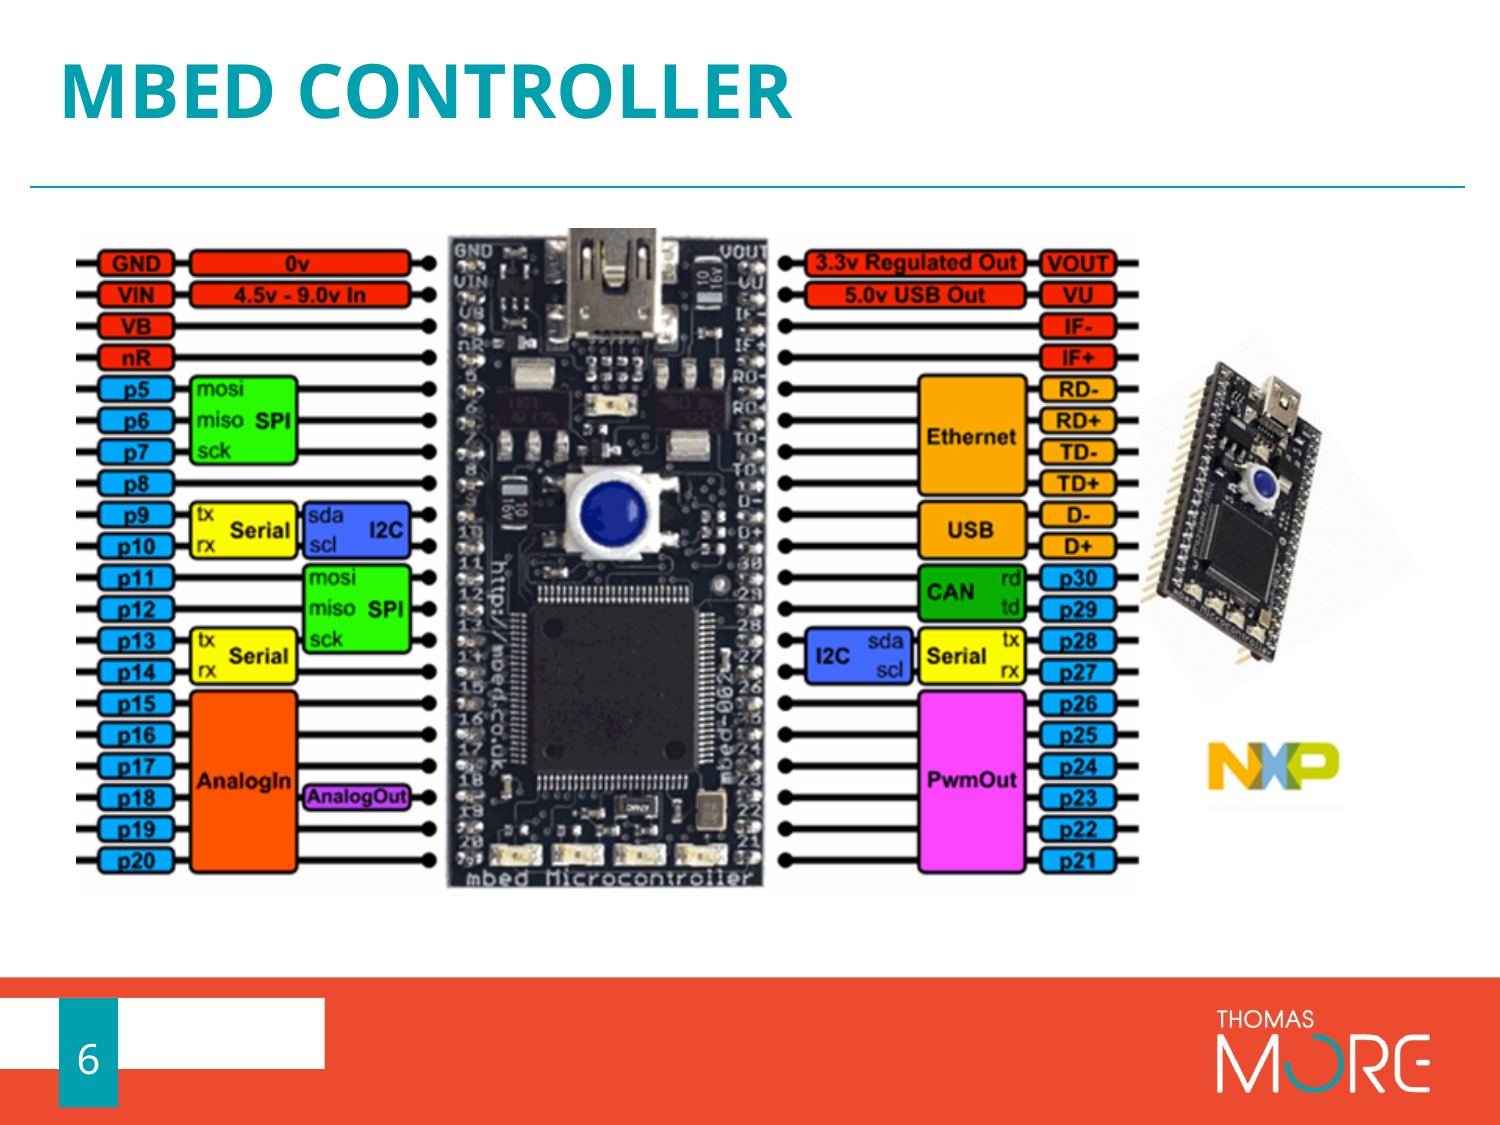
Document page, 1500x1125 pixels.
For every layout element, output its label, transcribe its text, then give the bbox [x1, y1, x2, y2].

picture [76, 228, 1424, 897]
title MBED CONTROLLER [0, 0, 1500, 188]
picture [1187, 980, 1459, 1122]
slide_number 6 [59, 998, 119, 1108]
